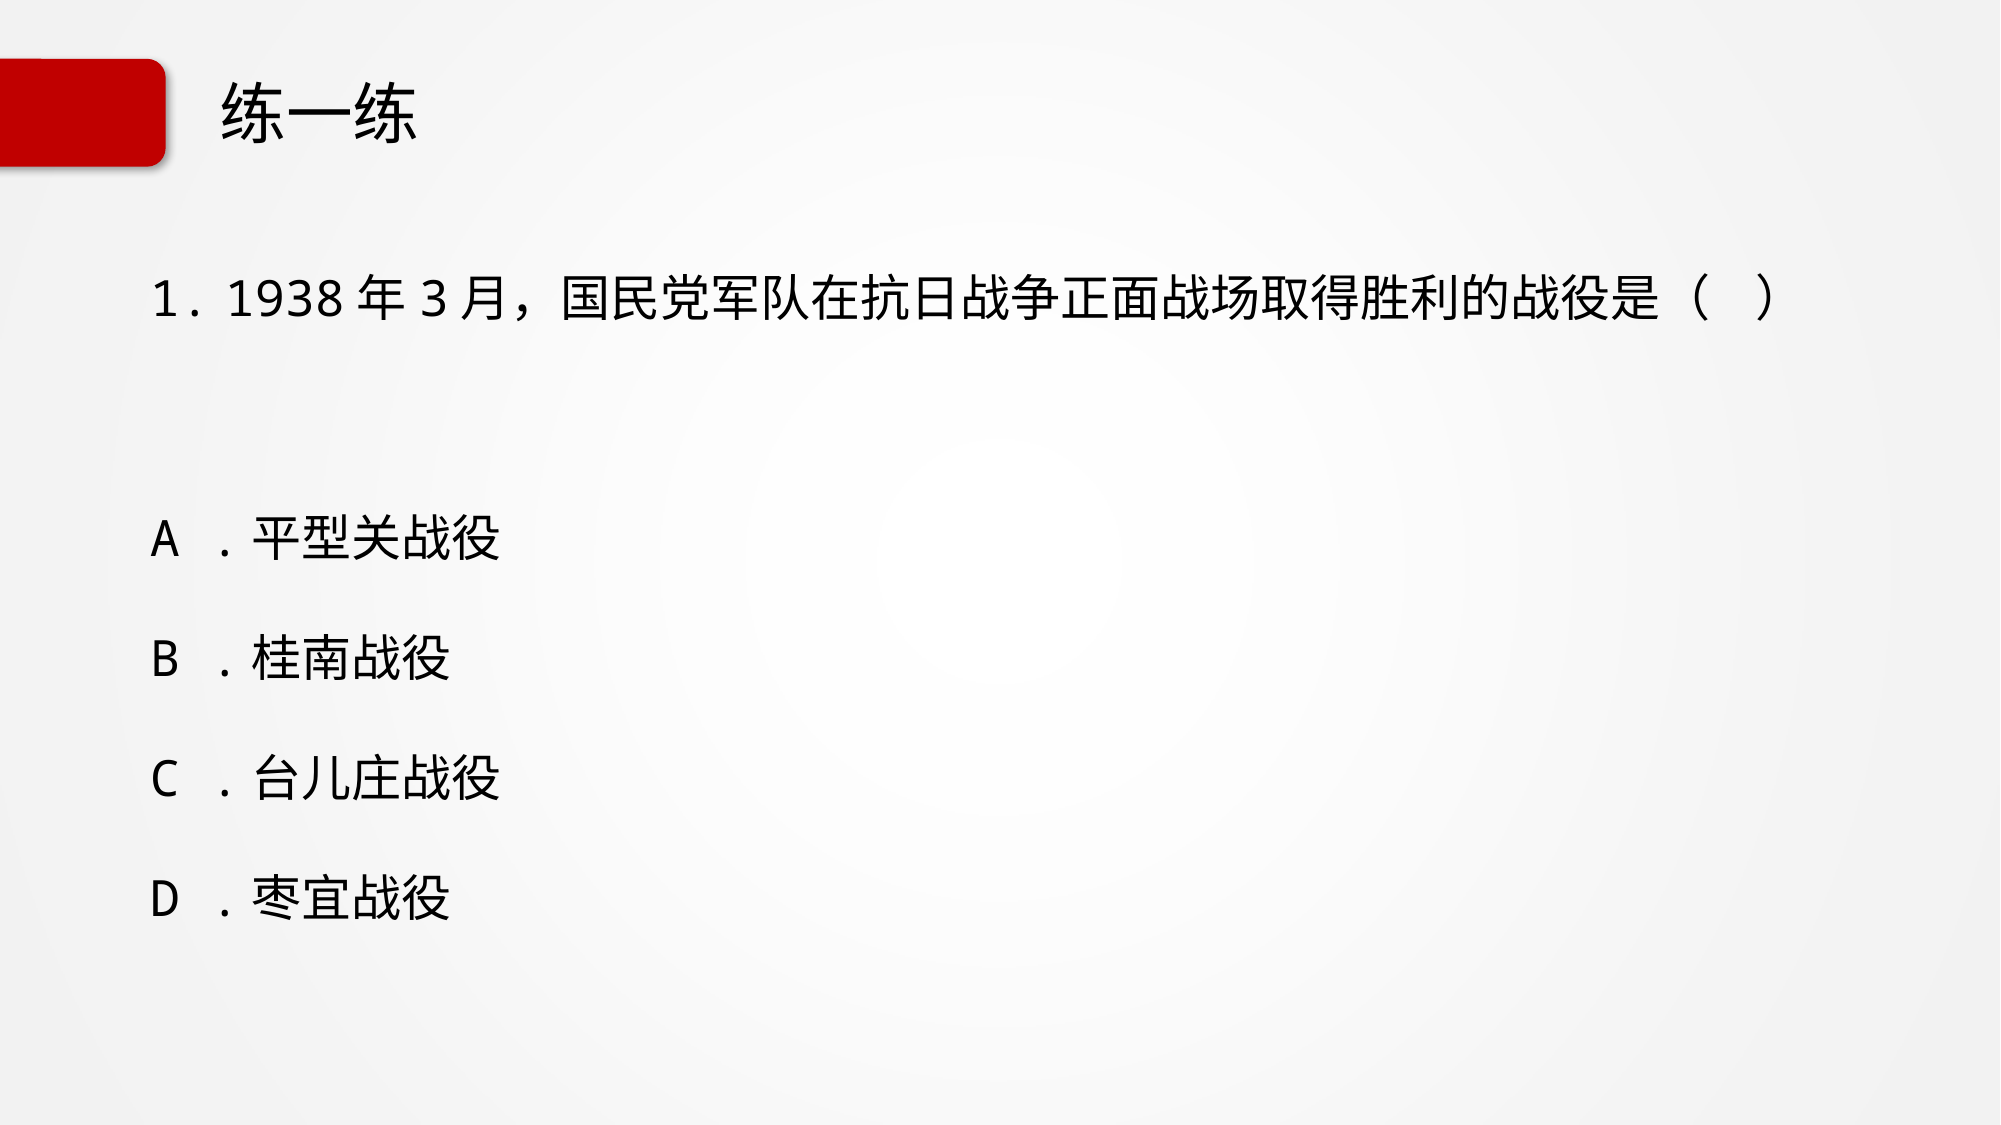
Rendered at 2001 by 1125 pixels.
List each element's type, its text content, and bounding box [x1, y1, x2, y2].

text_box 1938年3月，国民党军队在抗日战争正面战场取得胜利的战役是（ ） A .平型关战役 B .桂南战役 C .台儿庄战役 D .枣宜战役 [134, 259, 1877, 934]
picture [0, 0, 2000, 1125]
title 练一练 [204, 72, 1877, 162]
